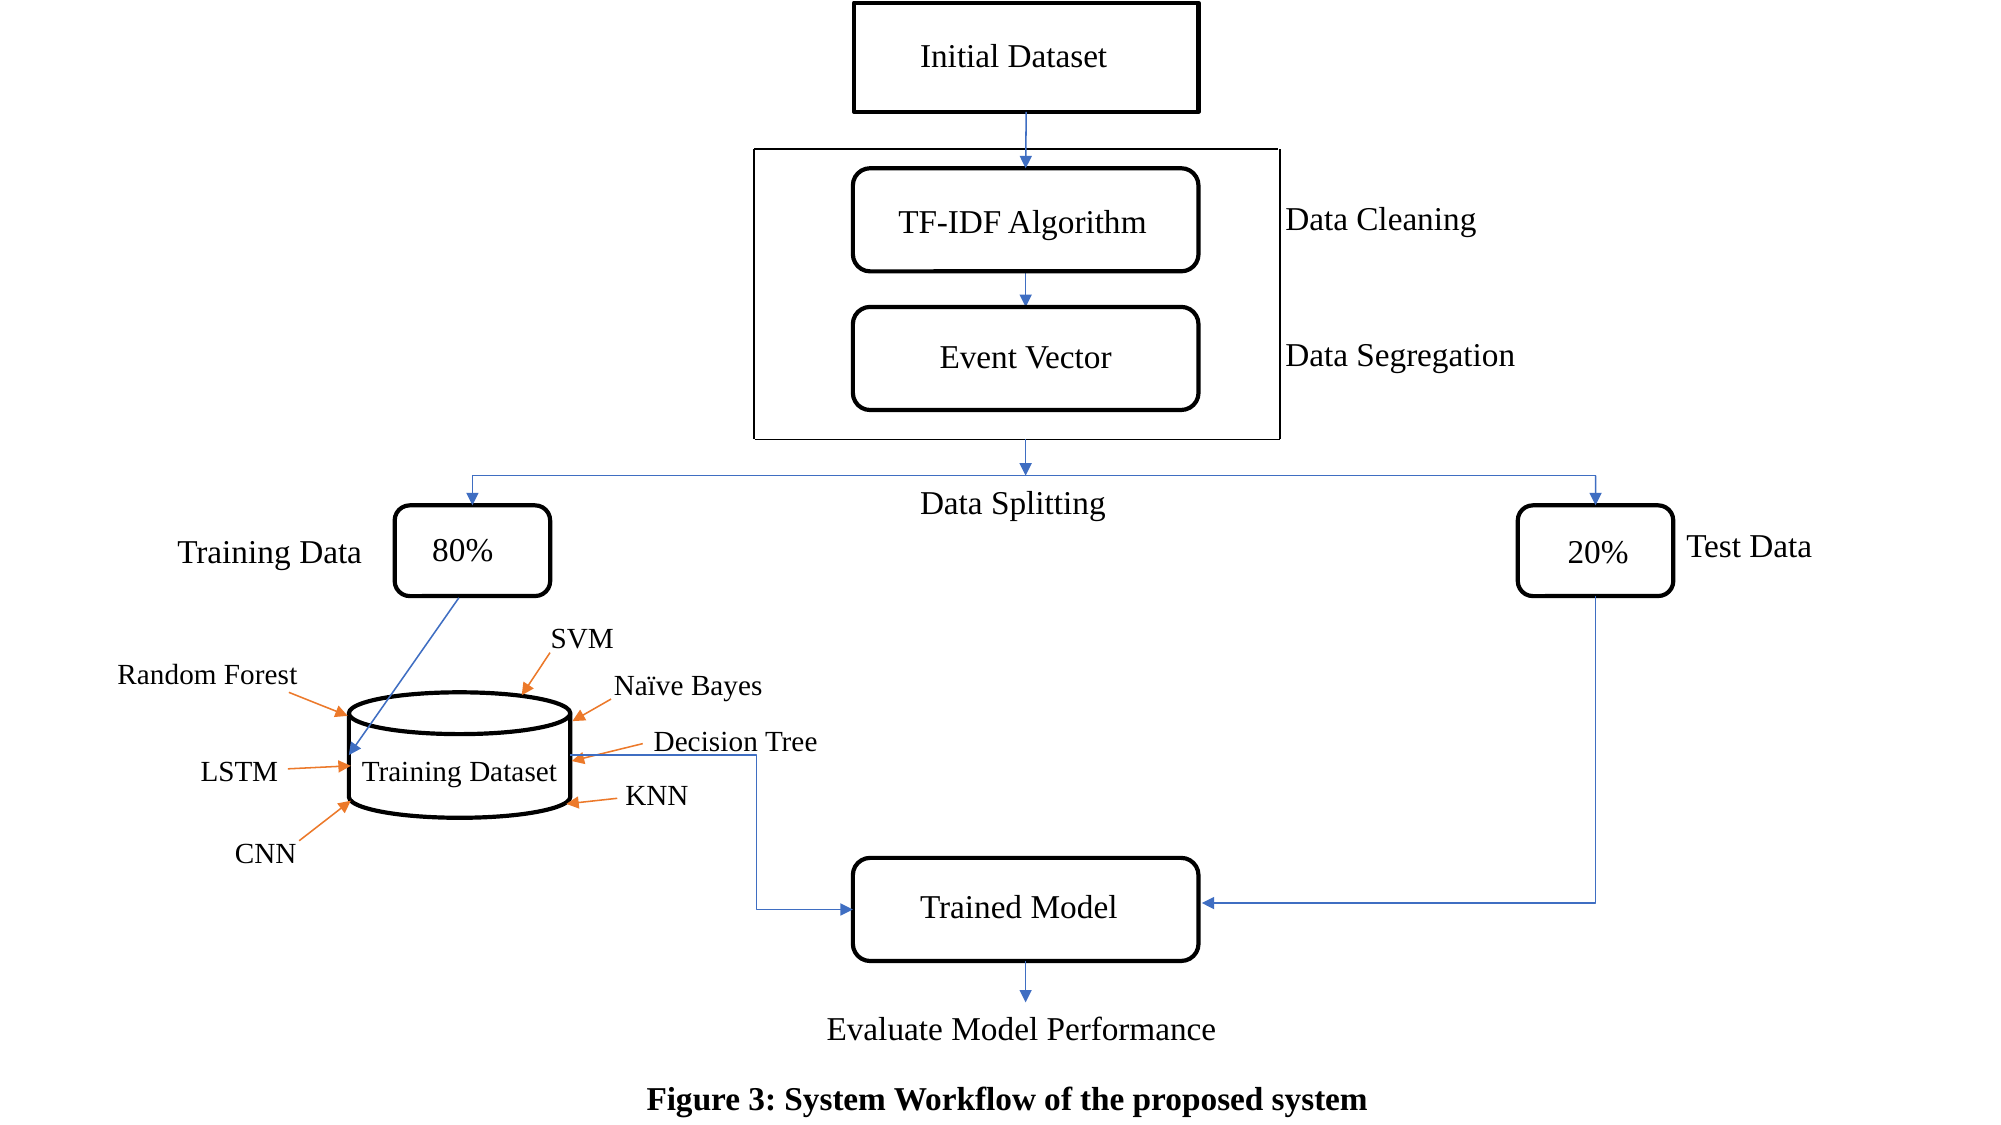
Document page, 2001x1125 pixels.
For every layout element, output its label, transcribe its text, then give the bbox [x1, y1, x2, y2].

text_box Figure 3: System Workflow of the proposed system [631, 1069, 1761, 1125]
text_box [102, 2, 1838, 1054]
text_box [610, 666, 703, 1061]
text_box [1244, 552, 1553, 947]
